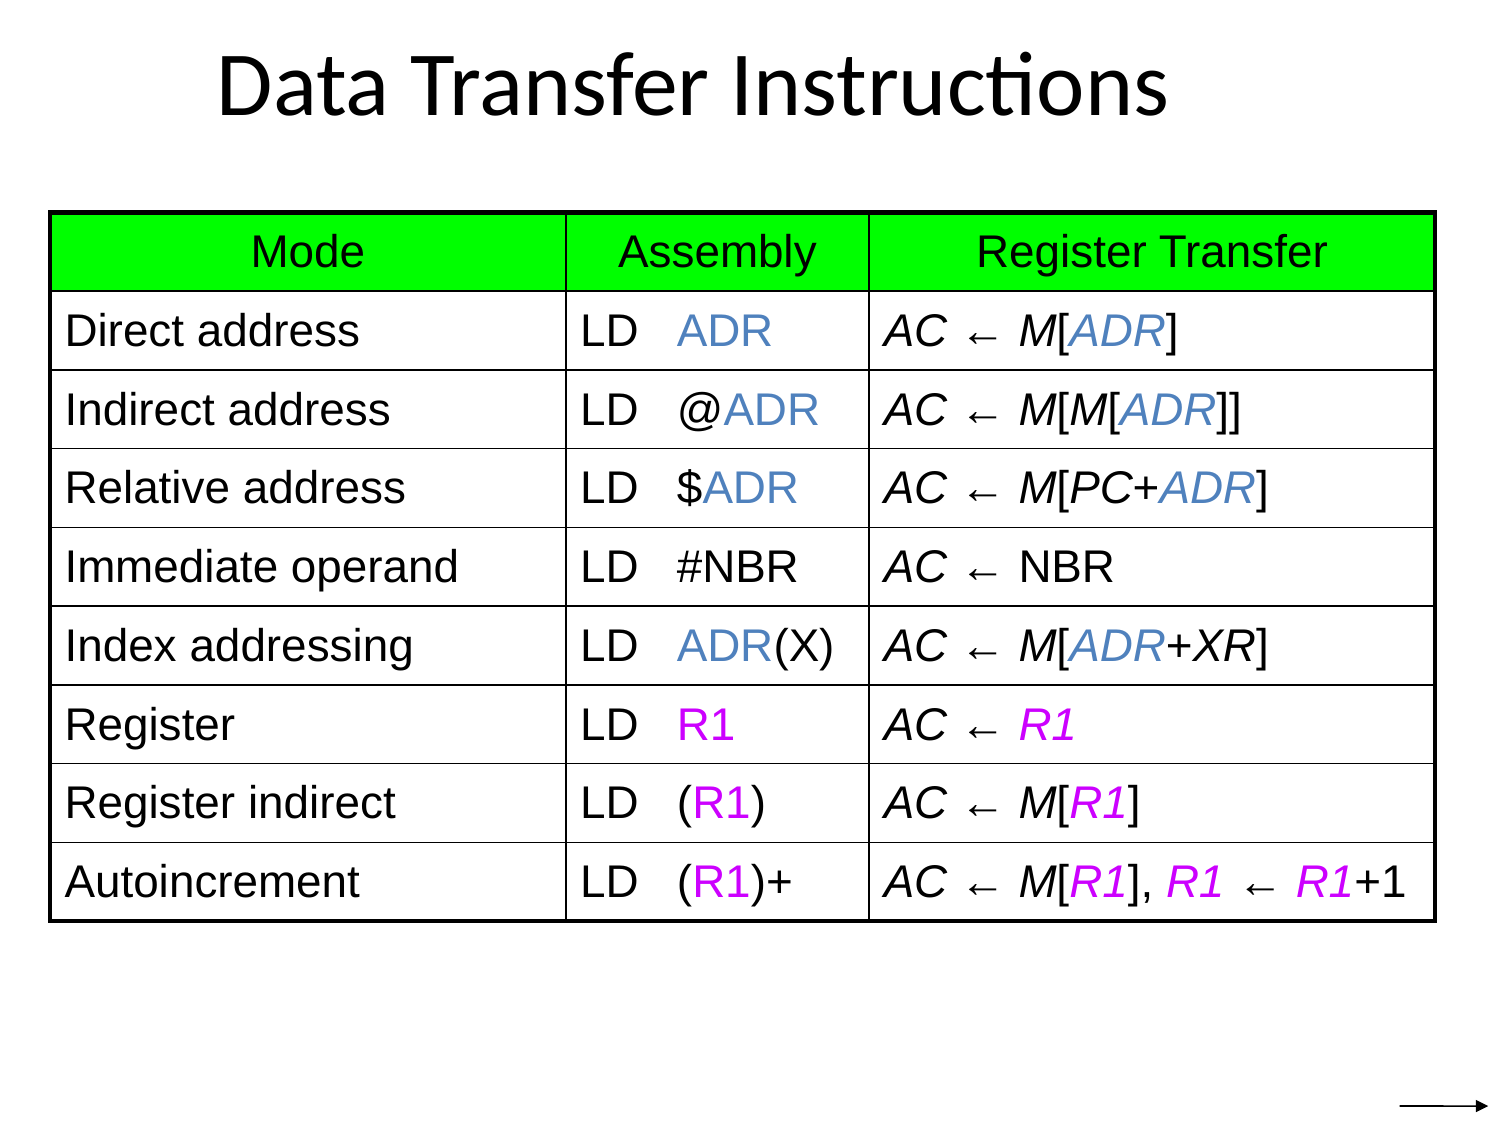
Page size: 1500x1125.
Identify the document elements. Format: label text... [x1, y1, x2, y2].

table_cell Autoincrement [52, 843, 565, 919]
table_cell Indirect address [52, 371, 565, 448]
table_cell Register [52, 686, 565, 763]
table_header Assembly [567, 215, 868, 290]
table_cell Register indirect [52, 764, 565, 842]
table_header Register Transfer [870, 215, 1433, 290]
table_cell AC ← M[ADR+XR] [870, 607, 1433, 684]
title Data Transfer Instructions [74, 19, 1313, 138]
table_cell AC ← M[ADR] [870, 292, 1433, 369]
table_cell LD #NBR [567, 528, 868, 605]
table_cell LD @ADR [567, 371, 868, 448]
table_cell AC ← M[R1] [870, 764, 1433, 842]
table_cell AC ← R1 [870, 686, 1433, 763]
table_cell AC ← NBR [870, 528, 1433, 605]
table_cell Immediate operand [52, 528, 565, 605]
table_cell LD (R1)+ [567, 843, 868, 919]
table_cell Direct address [52, 292, 565, 369]
table_cell AC ← M[M[ADR]] [870, 371, 1433, 448]
table_header Mode [52, 215, 565, 290]
table_cell AC ← M[R1], R1 ← R1+1 [870, 843, 1433, 919]
table_cell LD ADR [567, 292, 868, 369]
table_cell LD (R1) [567, 764, 868, 842]
table_cell AC ← M[PC+ADR] [870, 449, 1433, 527]
table_cell Relative address [52, 449, 565, 527]
text_box [1399, 1099, 1489, 1113]
table_cell LD $ADR [567, 449, 868, 527]
table_cell LD R1 [567, 686, 868, 763]
table_cell LD ADR(X) [567, 607, 868, 684]
table_cell Index addressing [52, 607, 565, 684]
